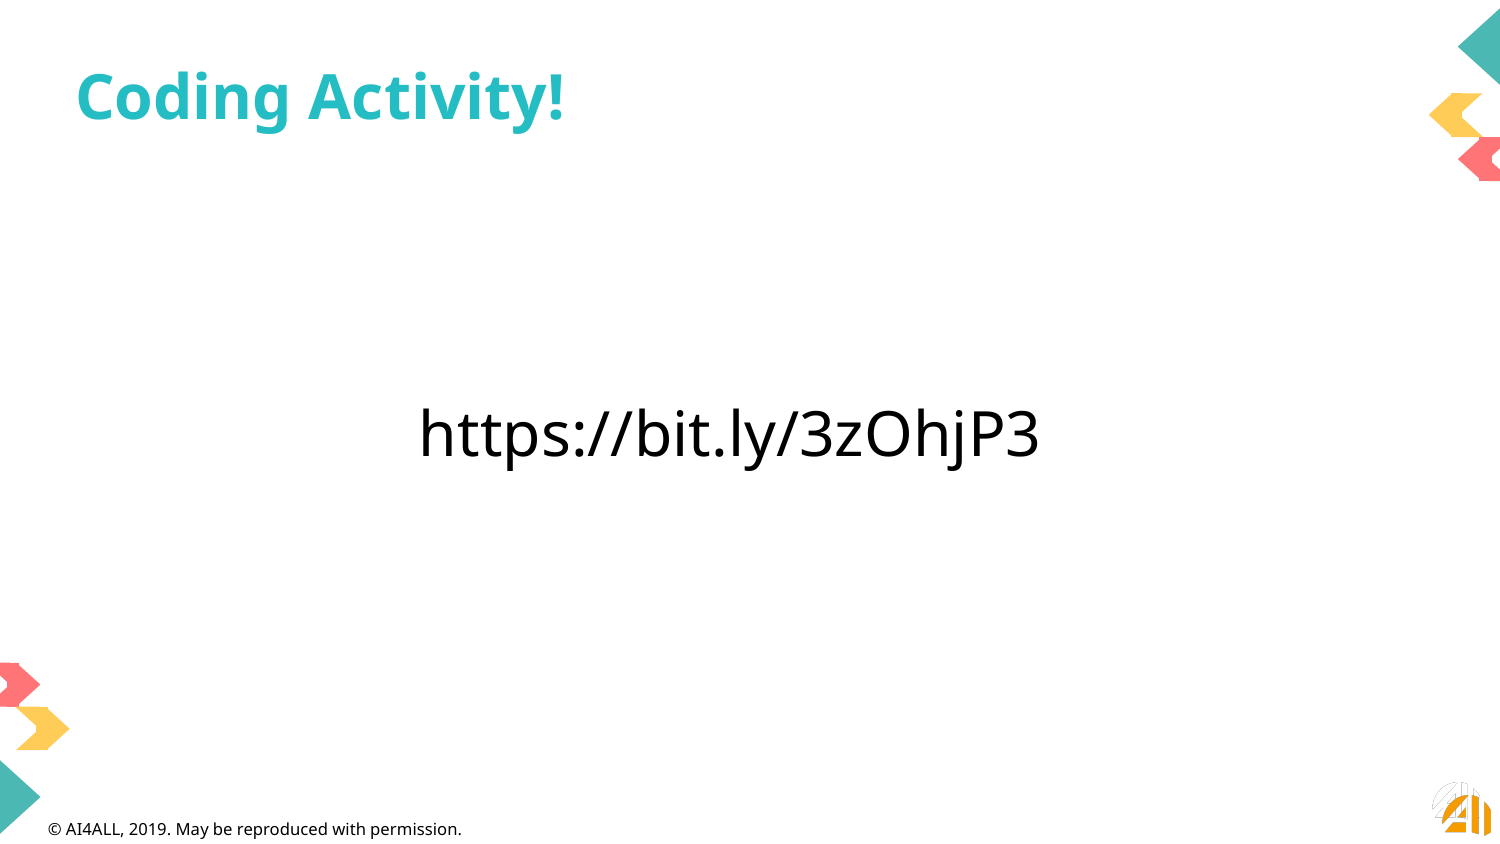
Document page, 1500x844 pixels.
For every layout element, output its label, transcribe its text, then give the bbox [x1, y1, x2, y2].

title Coding Activity! [75, 56, 1296, 117]
list https://bit.ly/3zOhjP3 [75, 157, 1387, 707]
picture [1432, 782, 1491, 836]
